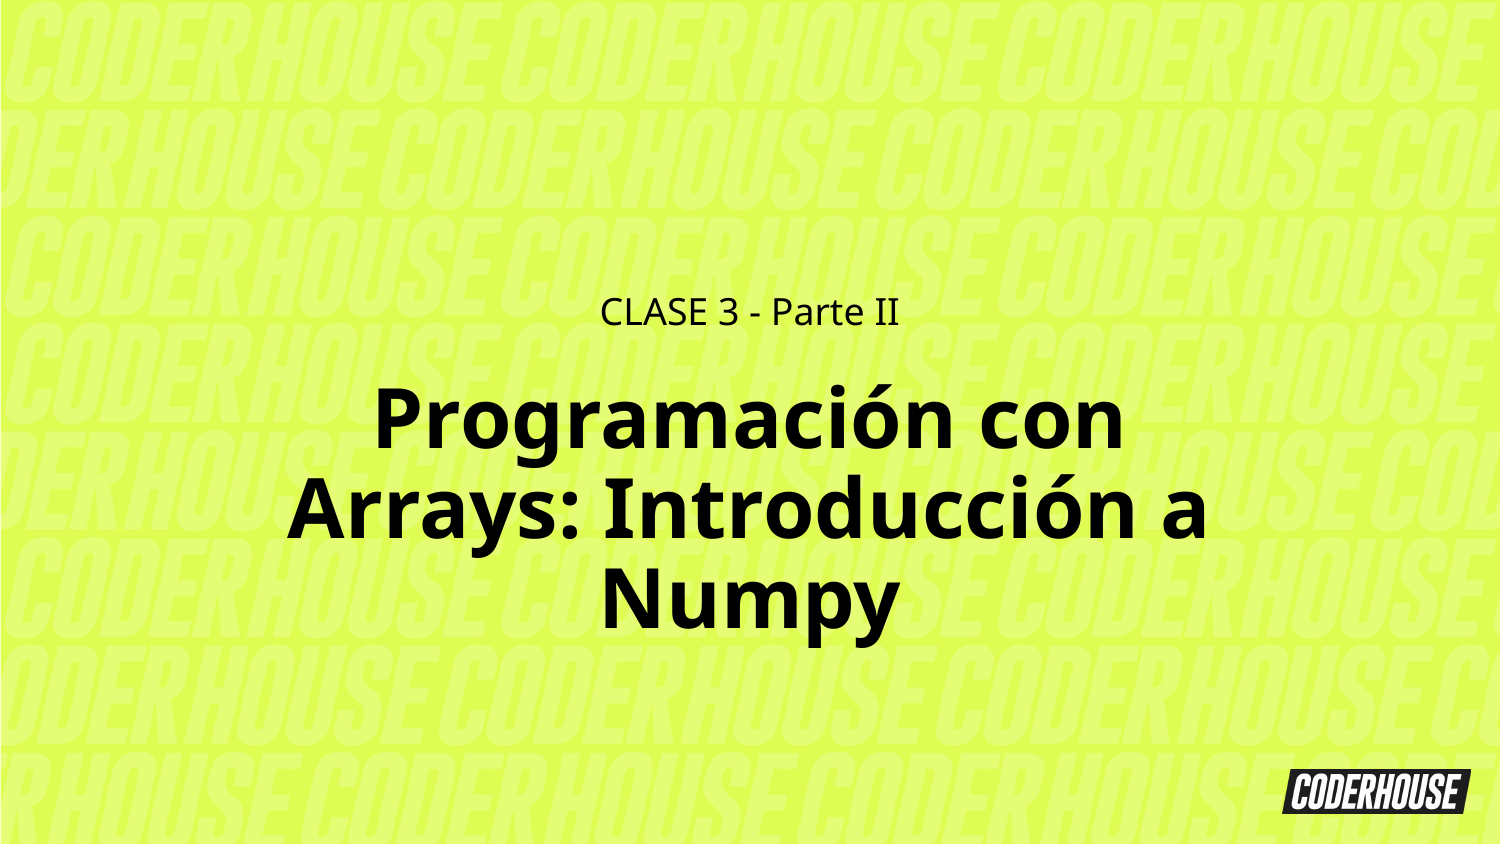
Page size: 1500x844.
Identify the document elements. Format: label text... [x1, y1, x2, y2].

text_box CLASE 3 - Parte II [239, 273, 1261, 349]
text_box Programación con Arrays: Introducción a Numpy [239, 361, 1261, 662]
picture [0, 0, 1500, 844]
